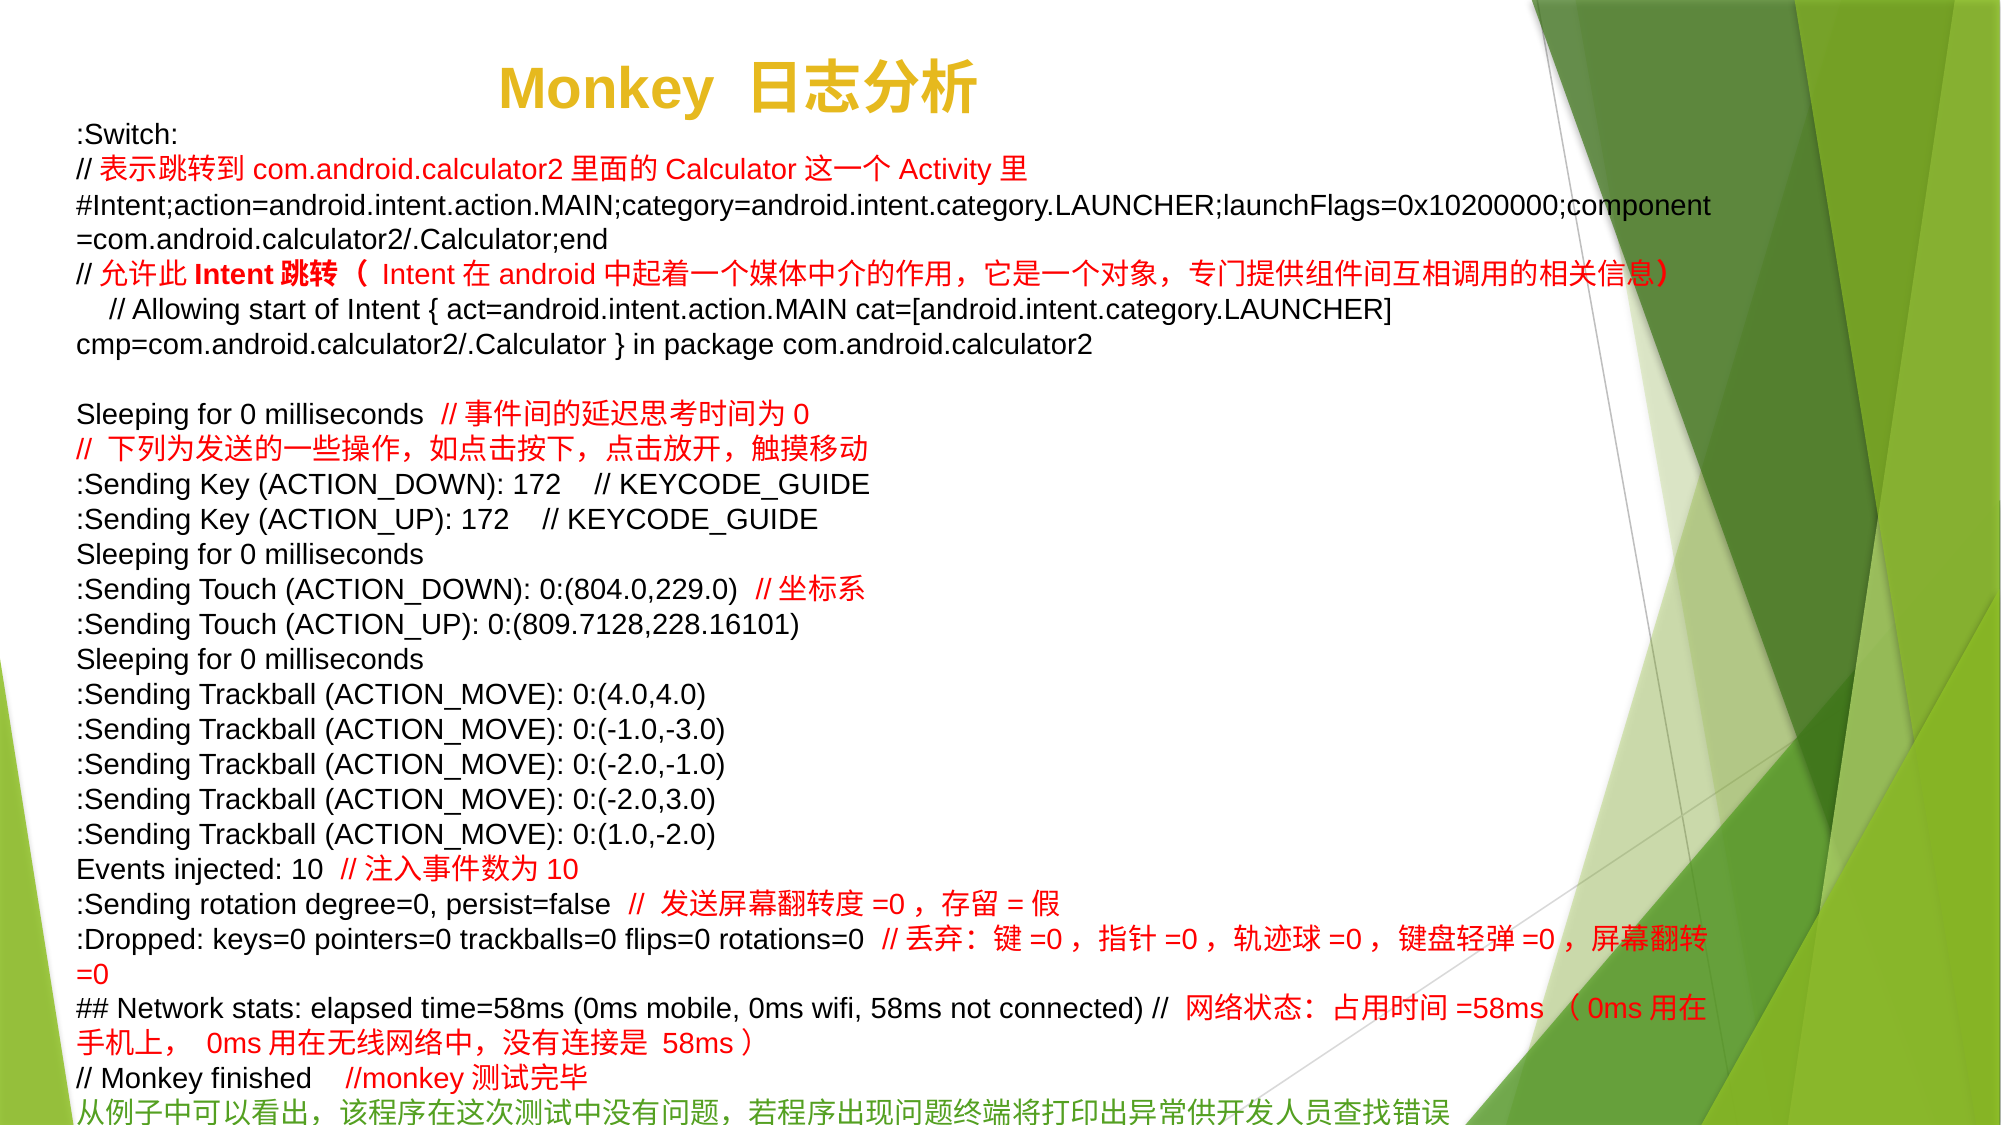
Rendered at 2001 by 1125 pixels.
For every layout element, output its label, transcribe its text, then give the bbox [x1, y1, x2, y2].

text_box :Switch: //表示跳转到com.android.calculator2里面的Calculator这一个Activity里 #Intent;action=android.intent.action.MAIN;category=android.intent.category.LAUNCHER;launchFlags=0x10200000;component=com.android.calculator2/.Calculator;end //允许此Intent跳转（ Intent在android中起着一个媒体中介的作用，它是一个对象，专门提供组件间互相调用的相关信息） // Allowing start of Intent { act=android.intent.action.MAIN cat=[android.intent.category.LAUNCHER] cmp=com.android.calculator2/.Calculator } in package com.android.calculator2 Sleeping for 0 milliseconds //事件间的延迟思考时间为0 // 下列为发送的一些操作，如点击按下，点击放开，触摸移动 :Sending Key (ACTION_DOWN): 172 // KEYCODE_GUIDE :Sending Key (ACTION_UP): 172 // KEYCODE_GUIDE Sleeping for 0 milliseconds :Sending Touch (ACTION_DOWN): 0:(804.0,229.0) //坐标系 :Sending Touch (ACTION_UP): 0:(809.7128,228.16101) Sleeping for 0 milliseconds :Sending Trackball (ACTION_MOVE): 0:(4.0,4.0) :Sending Trackball (ACTION_MOVE): 0:(-1.0,-3.0) :Sending Trackball (ACTION_MOVE): 0:(-2.0,-1.0) :Sending Trackball (ACTION_MOVE): 0:(-2.0,3.0) :Sending Trackball (ACTION_MOVE): 0:(1.0,-2.0) Events injected: 10 //注入事件数为10 :Sending rotation degree=0, persist=false // 发送屏幕翻转度=0，存留=假 :Dropped: keys=0 pointers=0 trackballs=0 flips=0 rotations=0 //丢弃：键=0，指针=0，轨迹球=0，键盘轻弹=0，屏幕翻转=0 ## Network stats: elapsed time=58ms (0ms mobile, 0ms wifi, 58ms not connected) // 网络状态：占用时间=58ms（0ms用在手机上， 0ms用在无线网络中，没有连接是 58ms） // Monkey finished //monkey测试完毕 从例子中可以看出，该程序在这次测试中没有问题，若程序出现问题终端将打印出异常供开发人员查找错误 [61, 108, 1741, 1125]
text_box Monkey 日志分析 [272, 42, 1325, 128]
